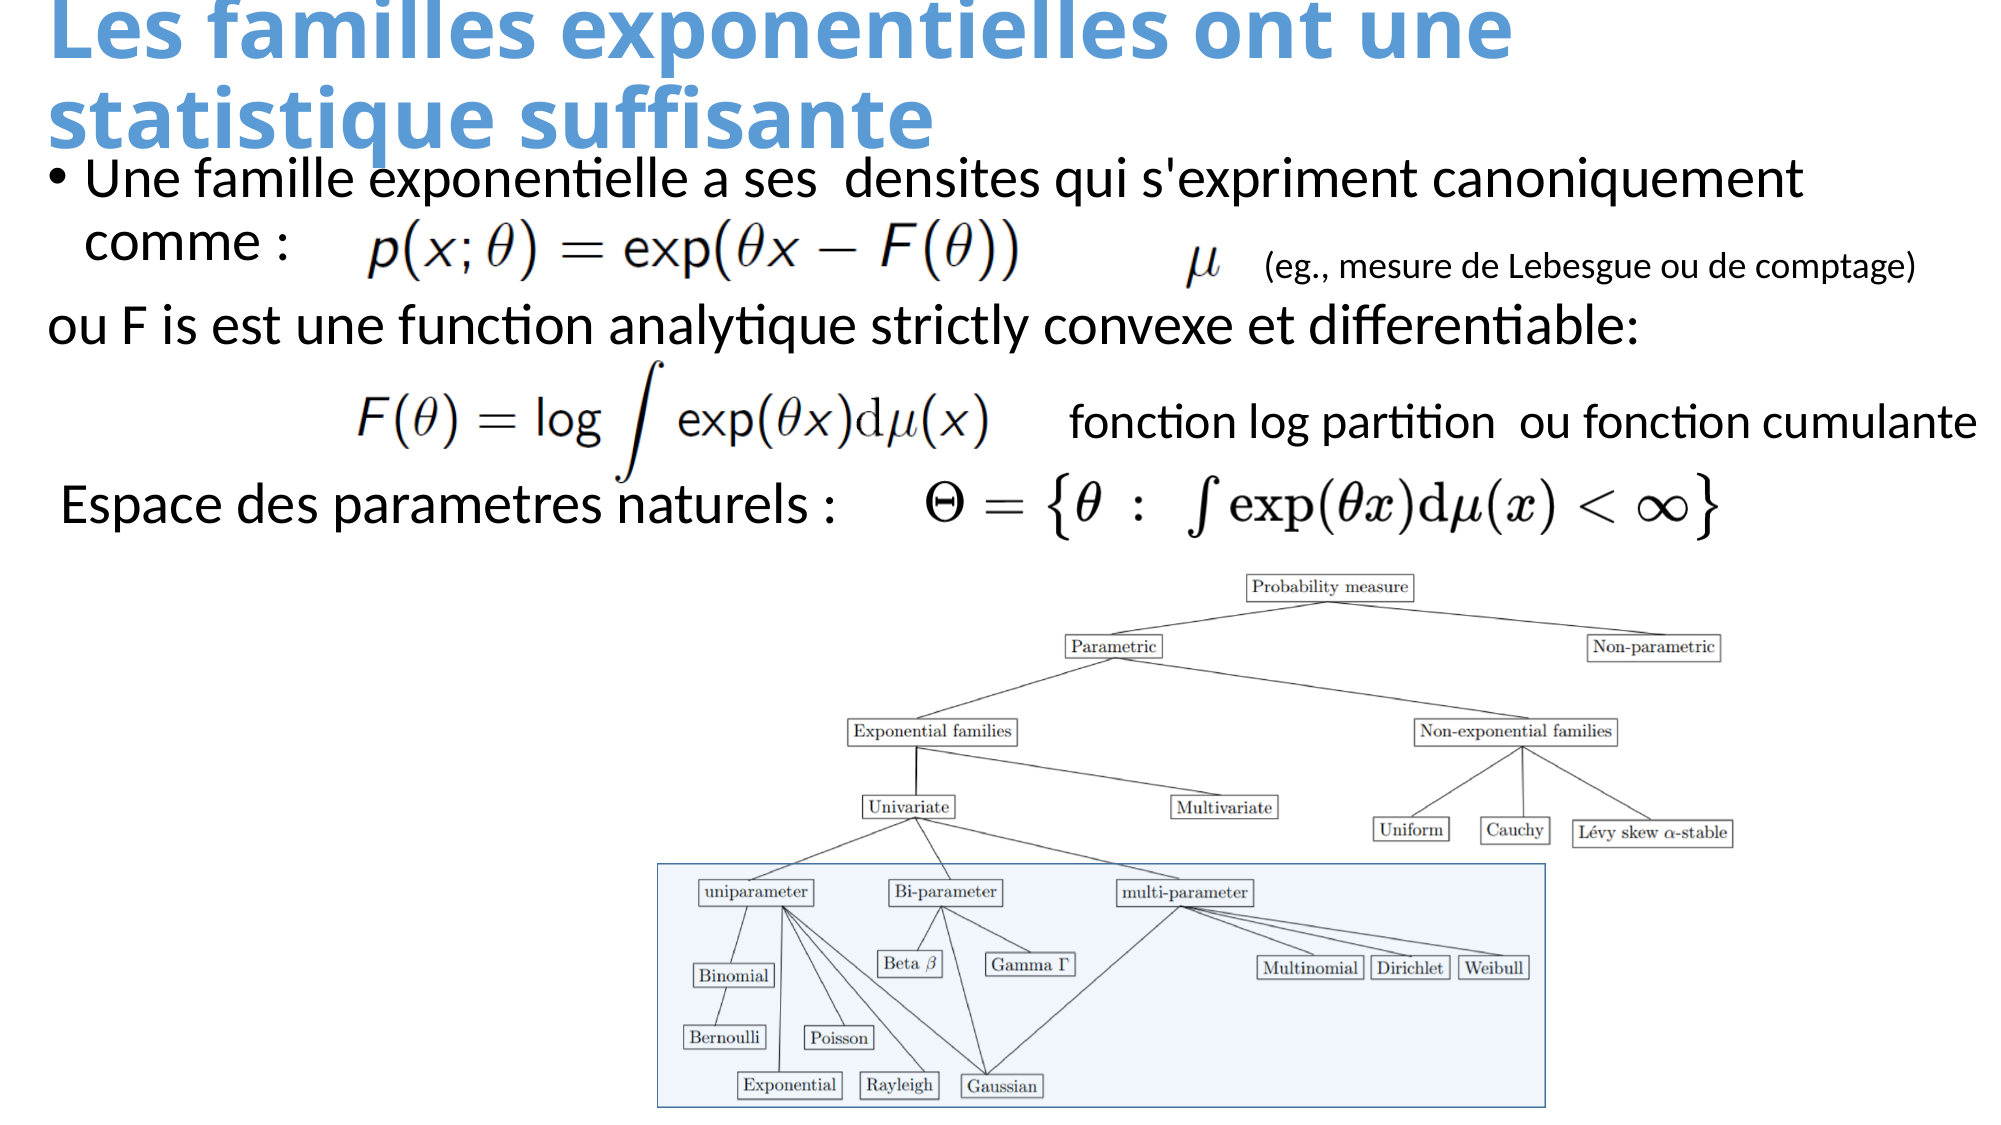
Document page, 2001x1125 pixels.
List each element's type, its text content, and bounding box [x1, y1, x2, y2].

picture [321, 357, 1724, 545]
picture [1167, 224, 1245, 295]
list Une famille exponentielle a ses densites qui s'expriment canoniquement comme : ou F is est une function analytique strictly convexe et differentiable: [32, 140, 1938, 1036]
text_box Espace des parametres naturels : [45, 457, 853, 543]
picture [647, 553, 1740, 1125]
text_box (eg., mesure de Lebesgue ou de comptage) [1248, 233, 1933, 294]
title Les familles exponentielles ont une statistique suffisante [32, 0, 1938, 140]
text_box fonction log partition ou fonction cumulante [1054, 381, 1995, 457]
picture [333, 203, 1023, 311]
